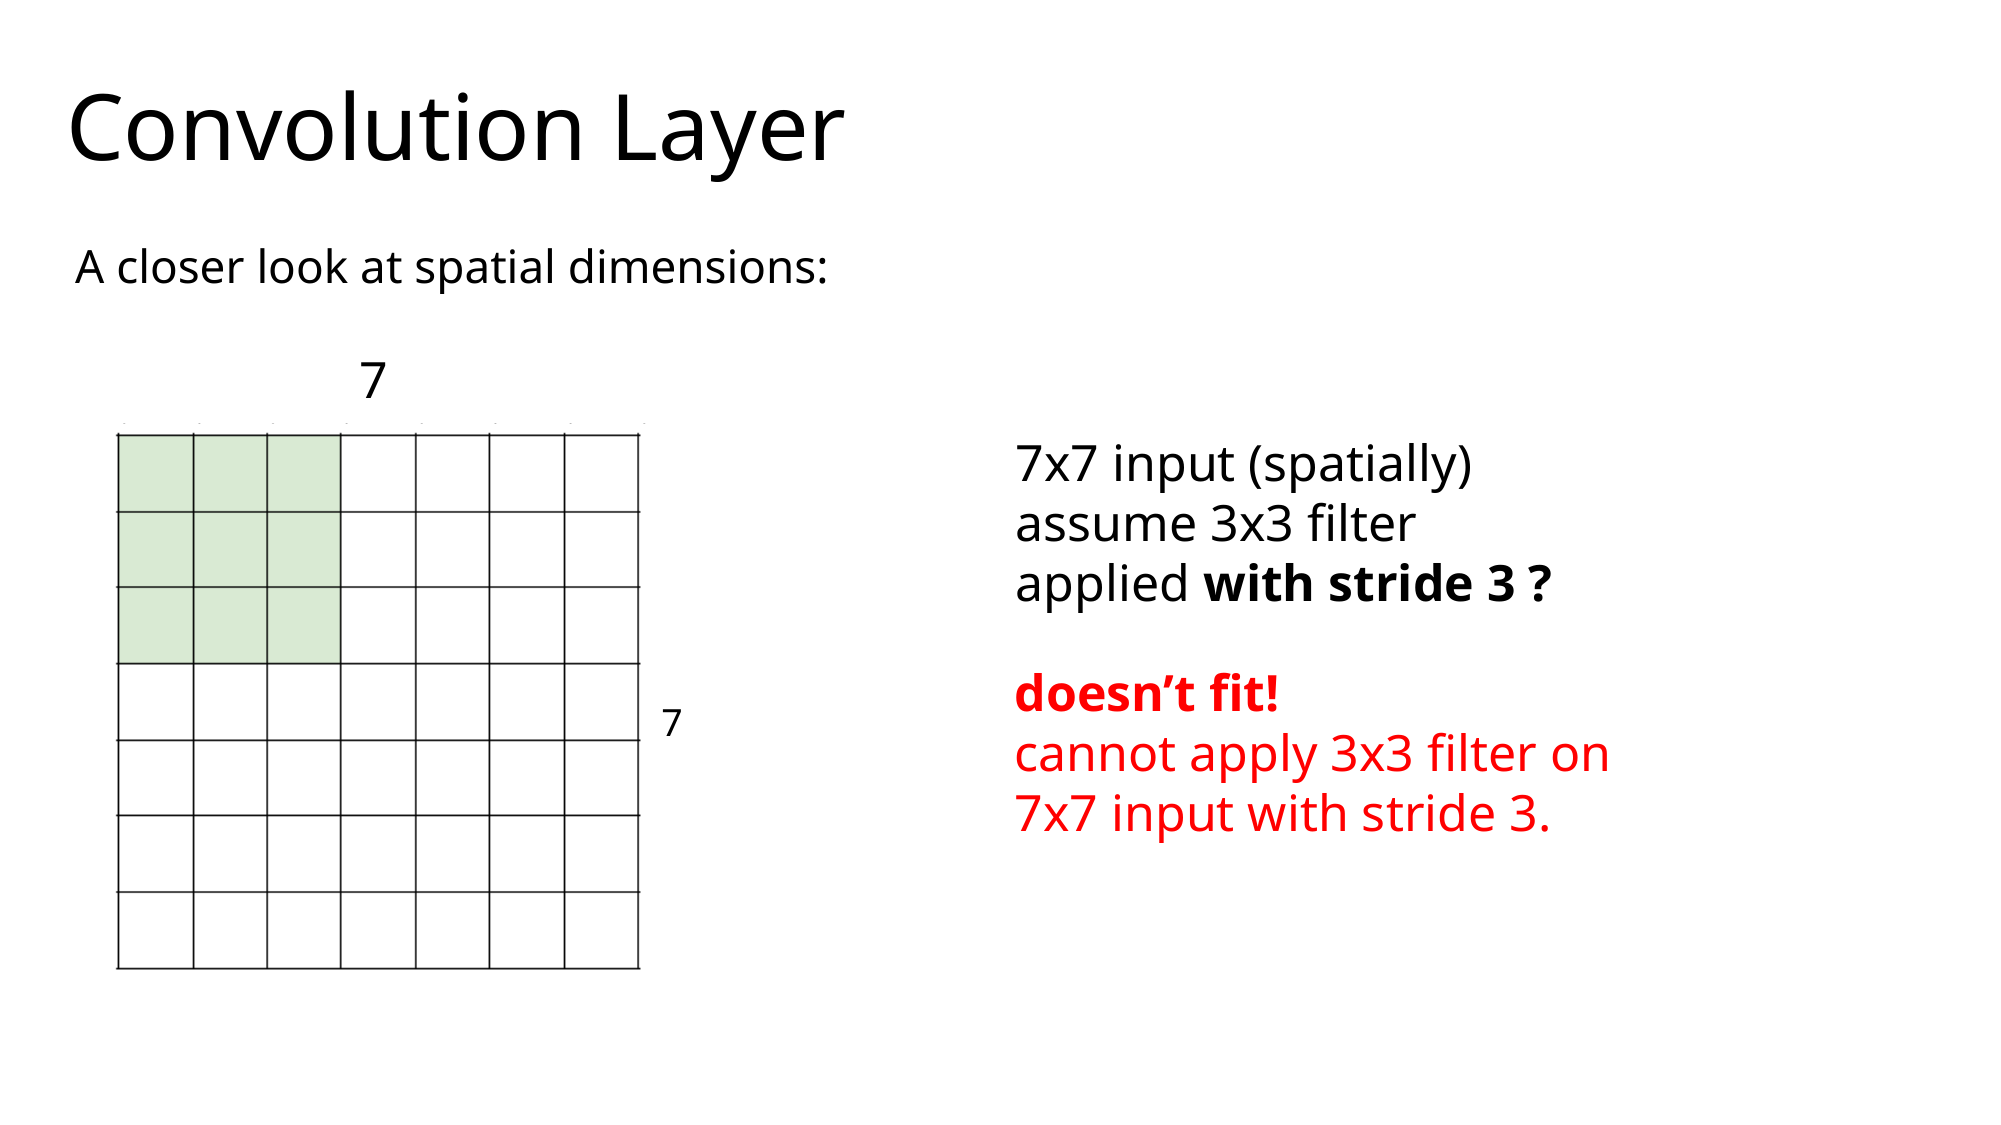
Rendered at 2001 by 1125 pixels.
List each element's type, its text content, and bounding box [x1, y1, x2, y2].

picture [99, 416, 654, 977]
text_box 7 [344, 340, 403, 416]
text_box 7 [654, 691, 698, 752]
text_box A closer look at spatial dimensions: [60, 230, 844, 300]
text_box Convolution Layer [51, 61, 863, 187]
text_box 7x7 input (spatially) assume 3x3 filter applied with stride 3 ? [1001, 424, 1661, 620]
text_box doesn’t fit! cannot apply 3x3 filter on 7x7 input with stride 3. [999, 653, 1703, 849]
